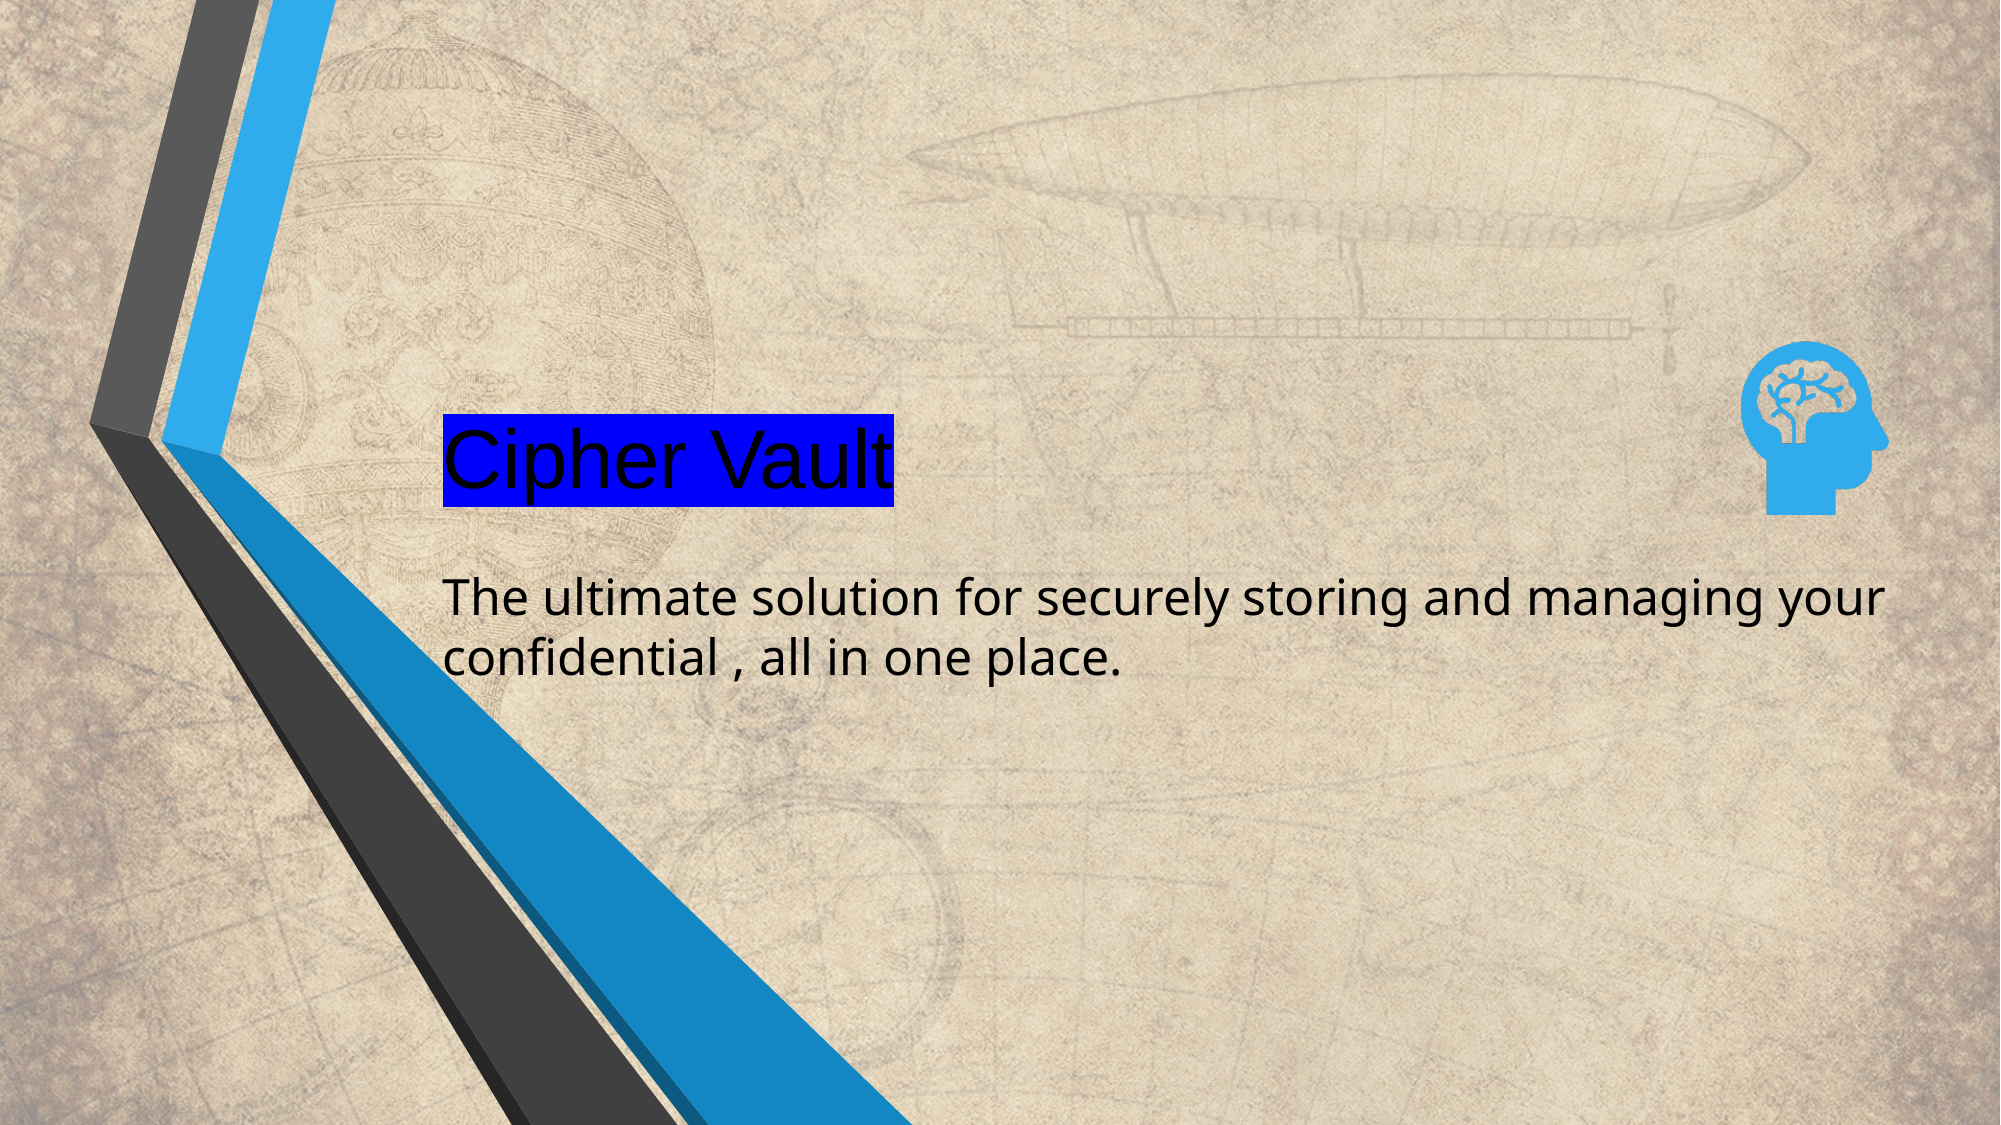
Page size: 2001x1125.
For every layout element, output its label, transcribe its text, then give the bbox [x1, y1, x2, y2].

picture [1710, 324, 1919, 533]
title Cipher Vault The ultimate solution for securely storing and managing your confidential , all in one place. [427, 261, 2000, 694]
